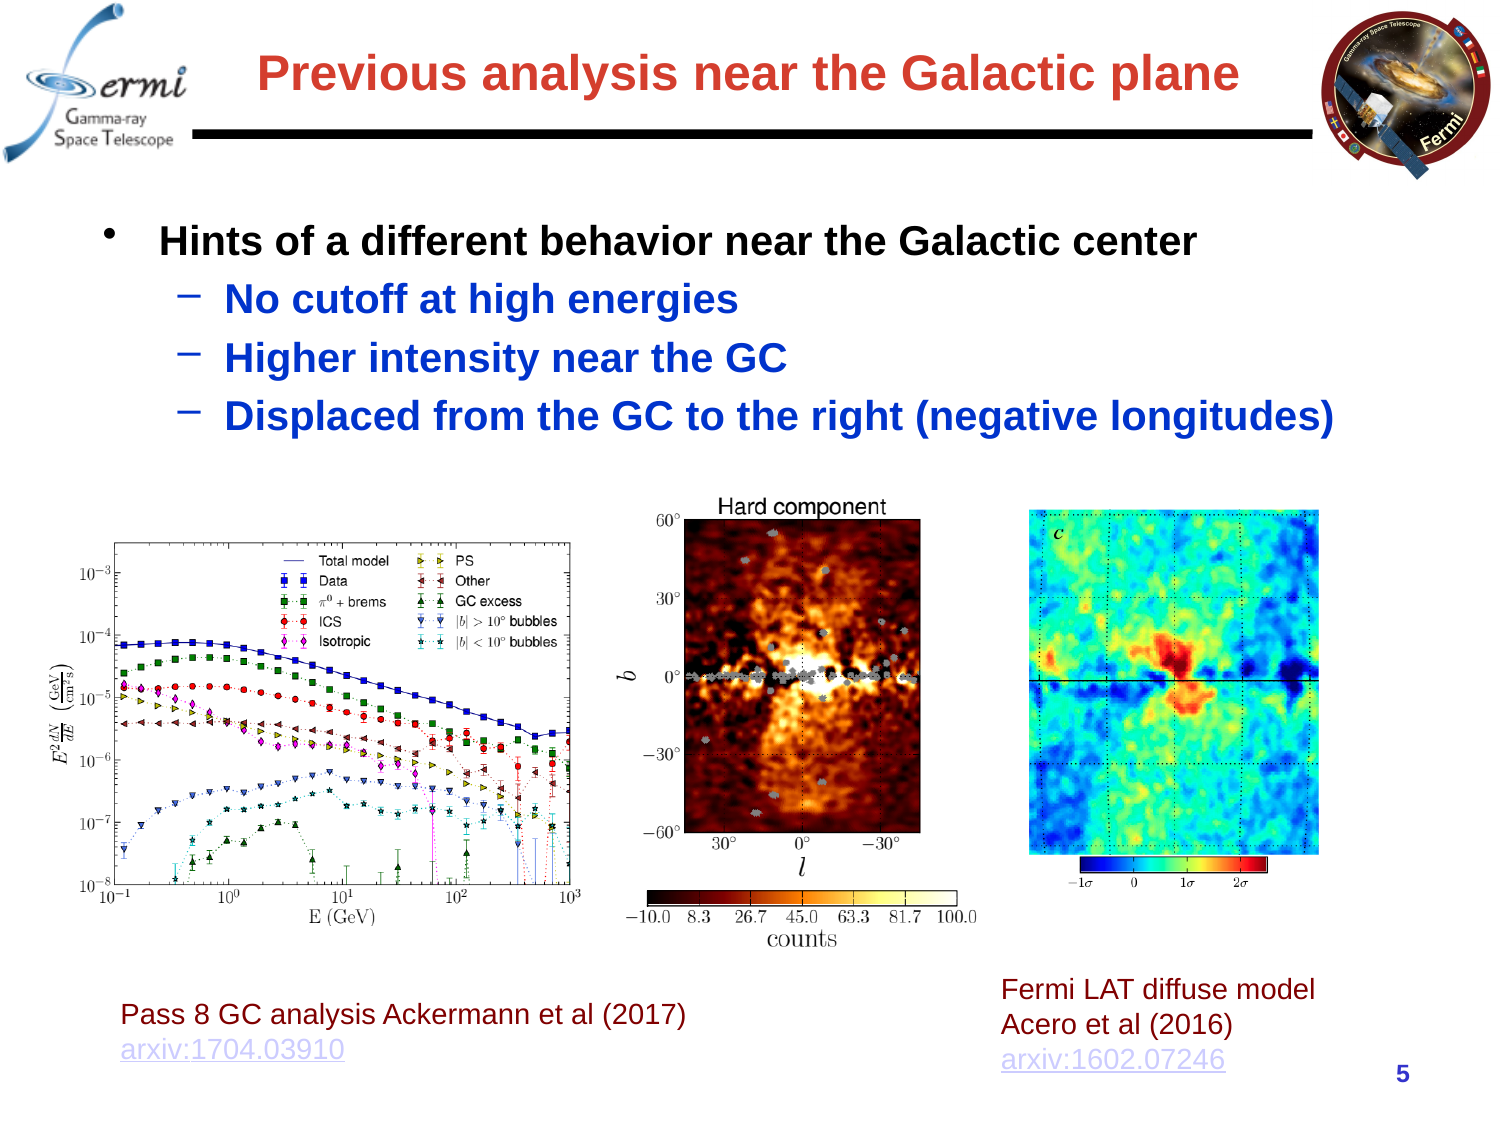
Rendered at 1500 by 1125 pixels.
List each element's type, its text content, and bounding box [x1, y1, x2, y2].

picture [29, 499, 597, 926]
picture [1021, 503, 1330, 893]
text_box Pass 8 GC analysis Ackermann et al (2017) arxiv:1704.03910 [105, 987, 756, 1073]
title Previous analysis near the Galactic plane [185, 16, 1313, 125]
slide_number 4 [1351, 1042, 1425, 1103]
text_box Fermi LAT diffuse model Acero et al (2016) arxiv:1602.07246 [986, 962, 1351, 1125]
picture [1312, 0, 1500, 186]
picture [608, 470, 986, 964]
list Hints of a different behavior near the Galactic center No cutoff at high energies Higher intensity near the GC Displaced from the GC to the right (negative longitudes) [102, 206, 1414, 1031]
picture [0, 0, 189, 167]
